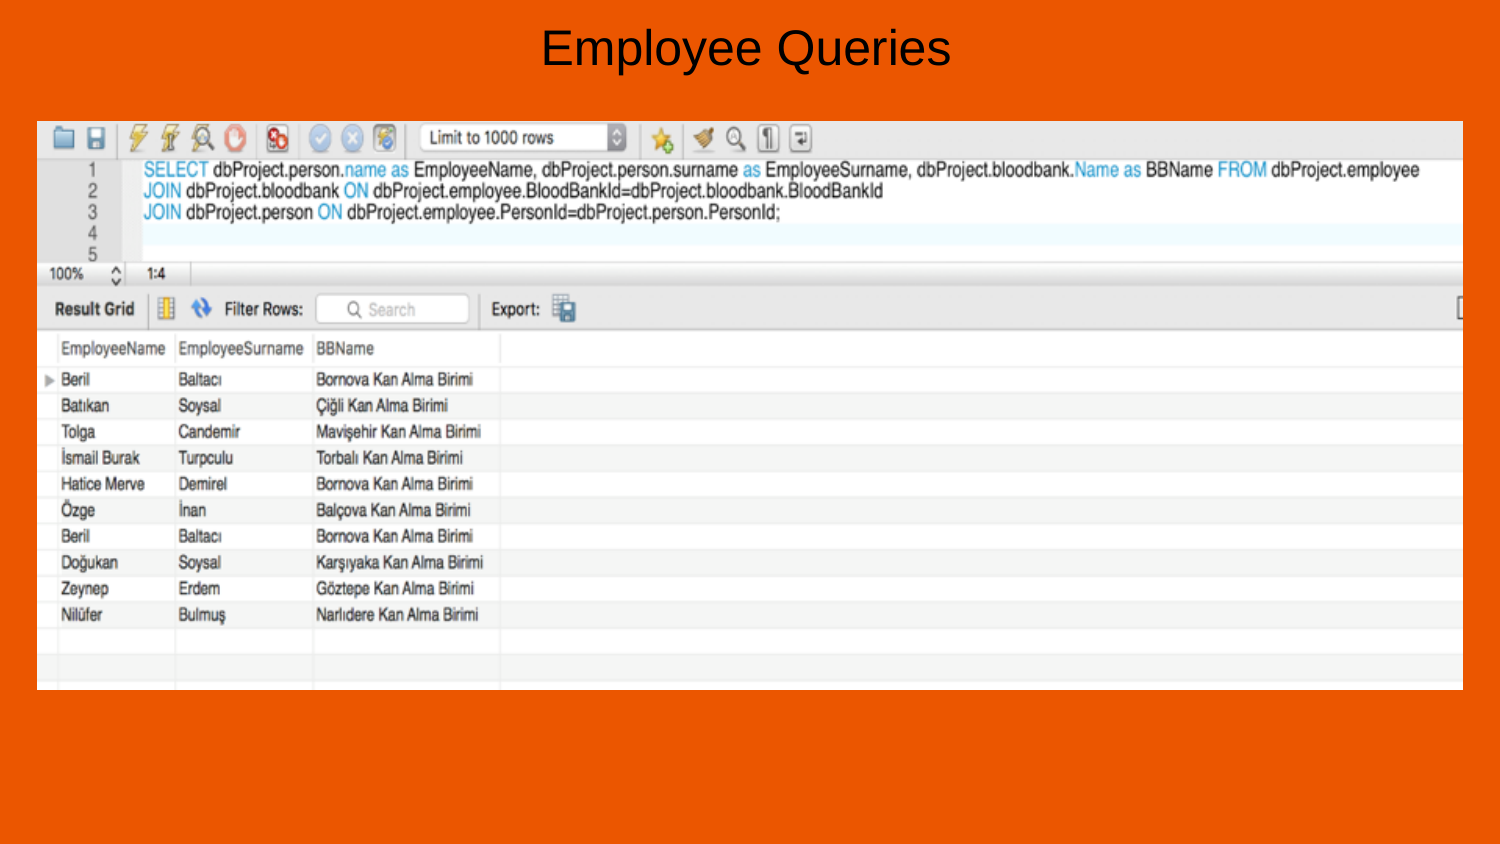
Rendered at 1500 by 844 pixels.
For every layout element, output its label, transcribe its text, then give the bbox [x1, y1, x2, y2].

picture [37, 120, 1463, 691]
text_box Employee Queries [525, 0, 975, 102]
